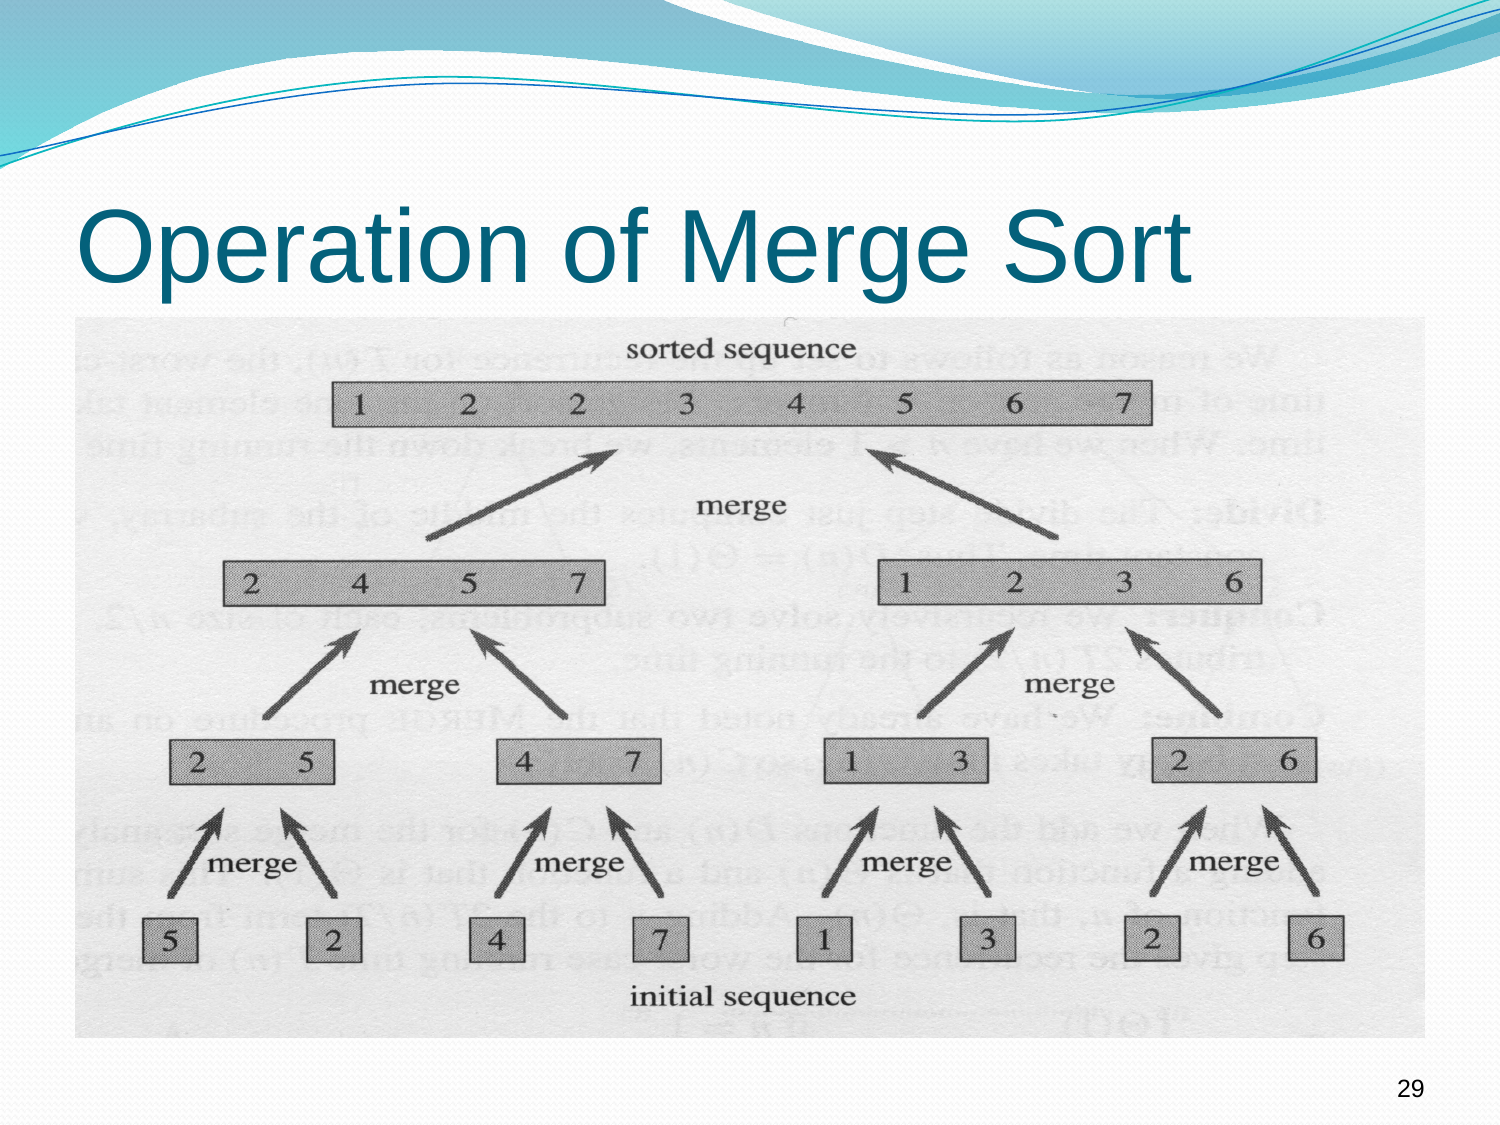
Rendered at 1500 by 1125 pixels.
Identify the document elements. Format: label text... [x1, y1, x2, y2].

slide_number 29 [1299, 1049, 1425, 1103]
title Operation of Merge Sort [75, 115, 1425, 303]
title Hanoi Tower [1299, 1045, 1425, 1050]
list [74, 317, 1426, 1038]
